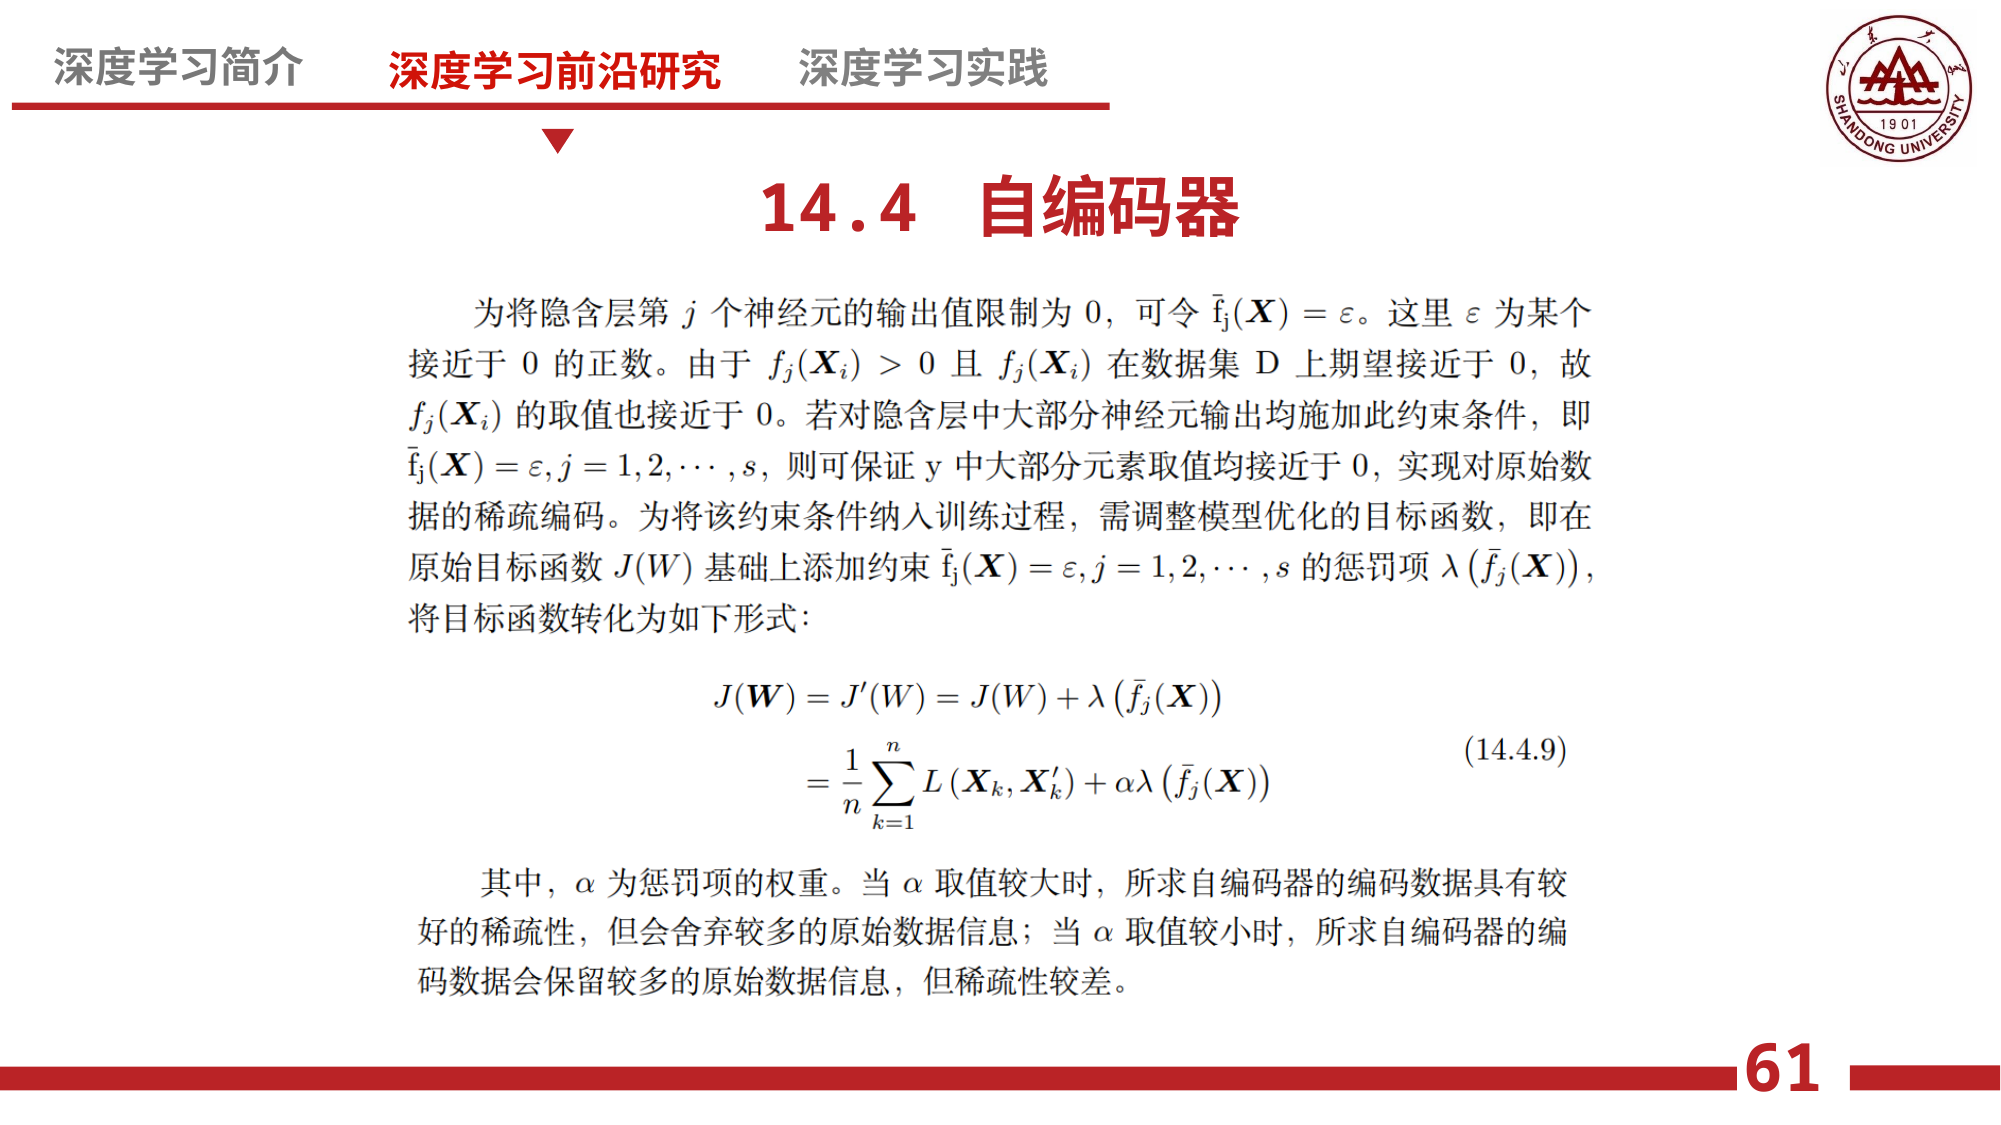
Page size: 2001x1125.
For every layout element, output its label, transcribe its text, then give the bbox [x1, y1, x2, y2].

picture [400, 658, 1600, 1005]
text_box 14.4 自编码器 [743, 156, 1257, 252]
picture [1820, 9, 1977, 167]
picture [369, 286, 1631, 647]
